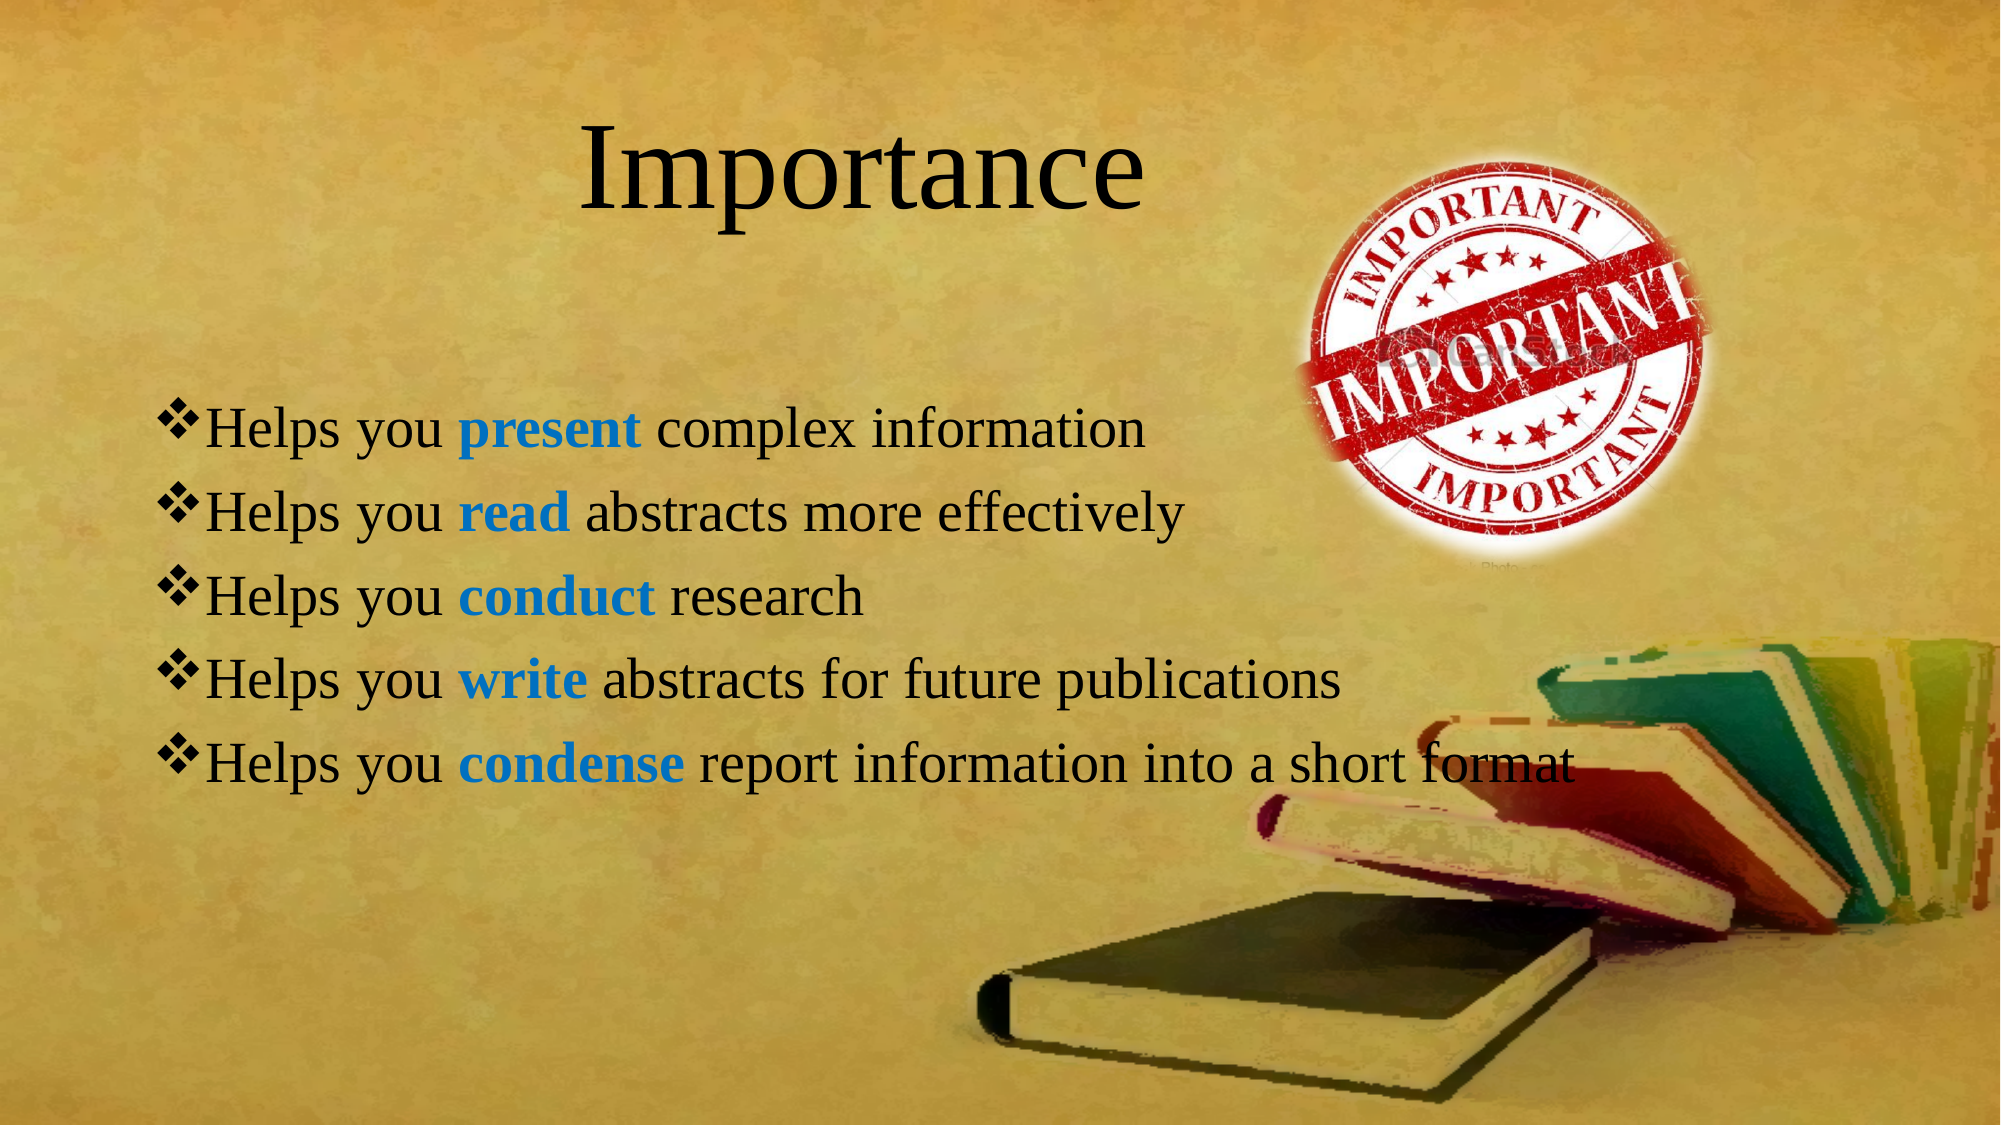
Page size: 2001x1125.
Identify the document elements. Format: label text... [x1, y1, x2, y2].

list Helps you present complex information Helps you read abstracts more effectively Helps you conduct research Helps you write abstracts for future publications Helps you condense report information into a short format [137, 299, 1863, 1014]
picture [0, 0, 2001, 1125]
title Importance [0, 59, 1725, 278]
